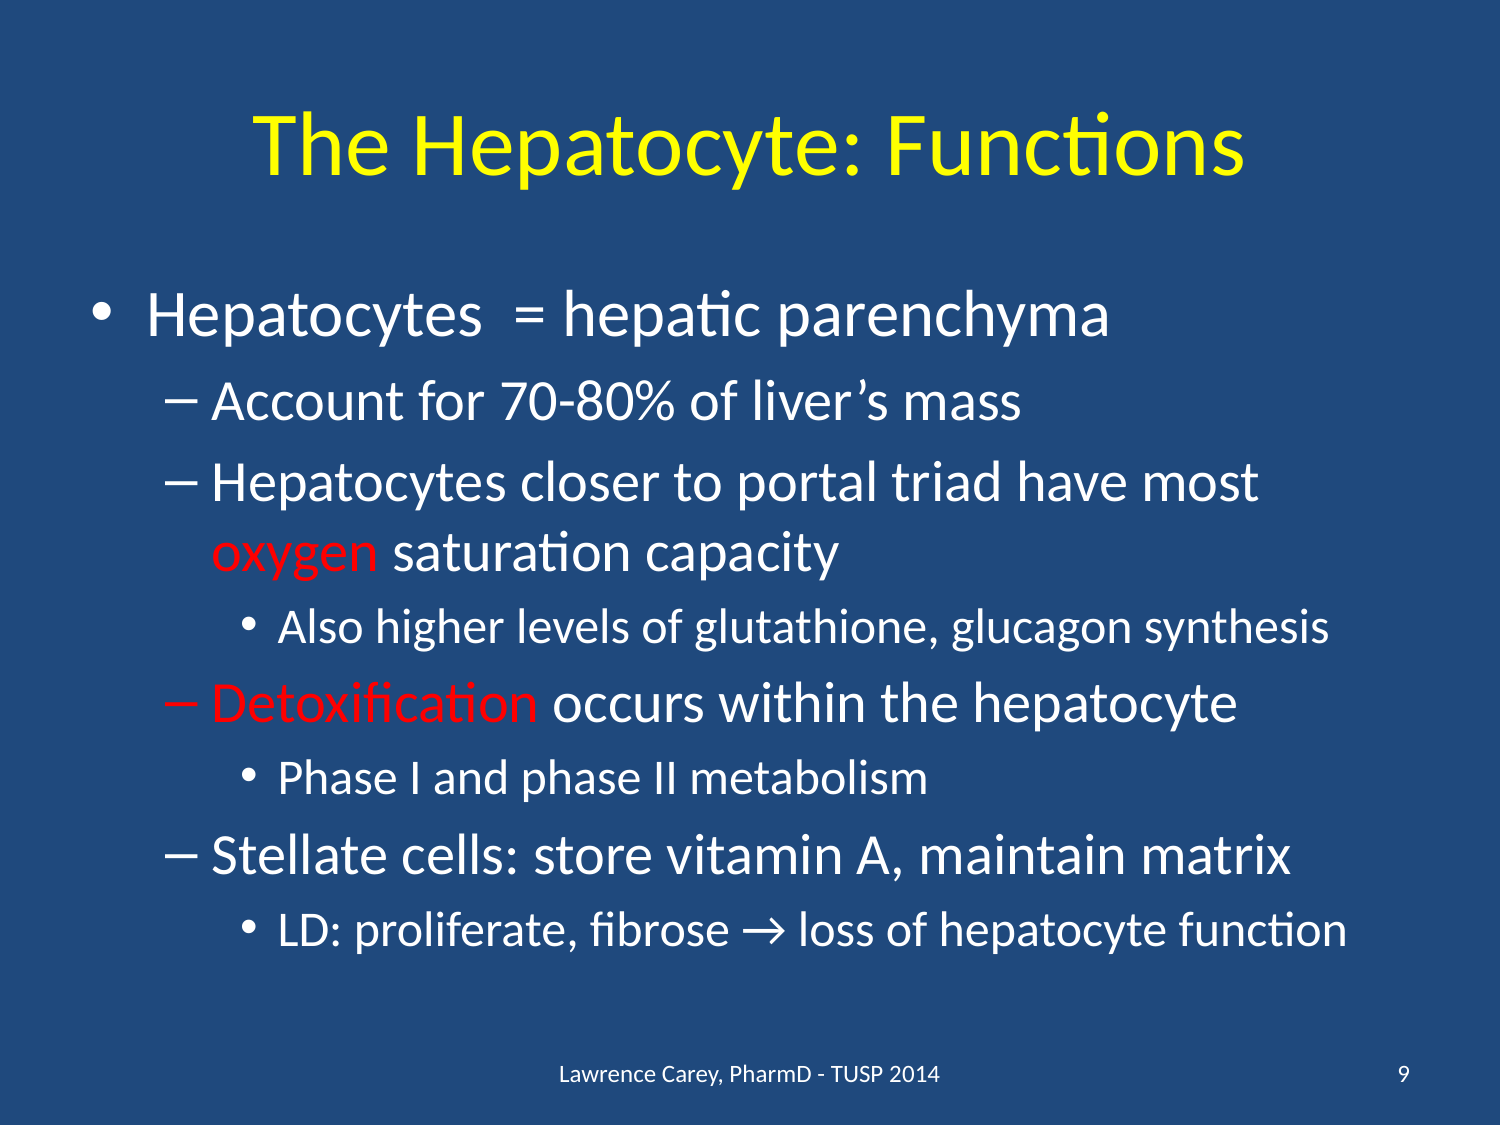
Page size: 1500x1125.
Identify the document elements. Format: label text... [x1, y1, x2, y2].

slide_number 9 [1074, 1042, 1425, 1103]
title The Hepatocyte: Functions [75, 45, 1425, 233]
list Hepatocytes = hepatic parenchyma Account for 70-80% of liver’s mass Hepatocytes closer to portal triad have most oxygen saturation capacity Also higher levels of glutathione, glucagon synthesis Detoxification occurs within the hepatocyte Phase I and phase II metabolism Stellate cells: store vitamin A, maintain matrix LD: proliferate, fibrose → loss of hepatocyte function [75, 262, 1425, 1005]
footer Lawrence Carey, PharmD - TUSP 2014 [512, 1042, 988, 1103]
